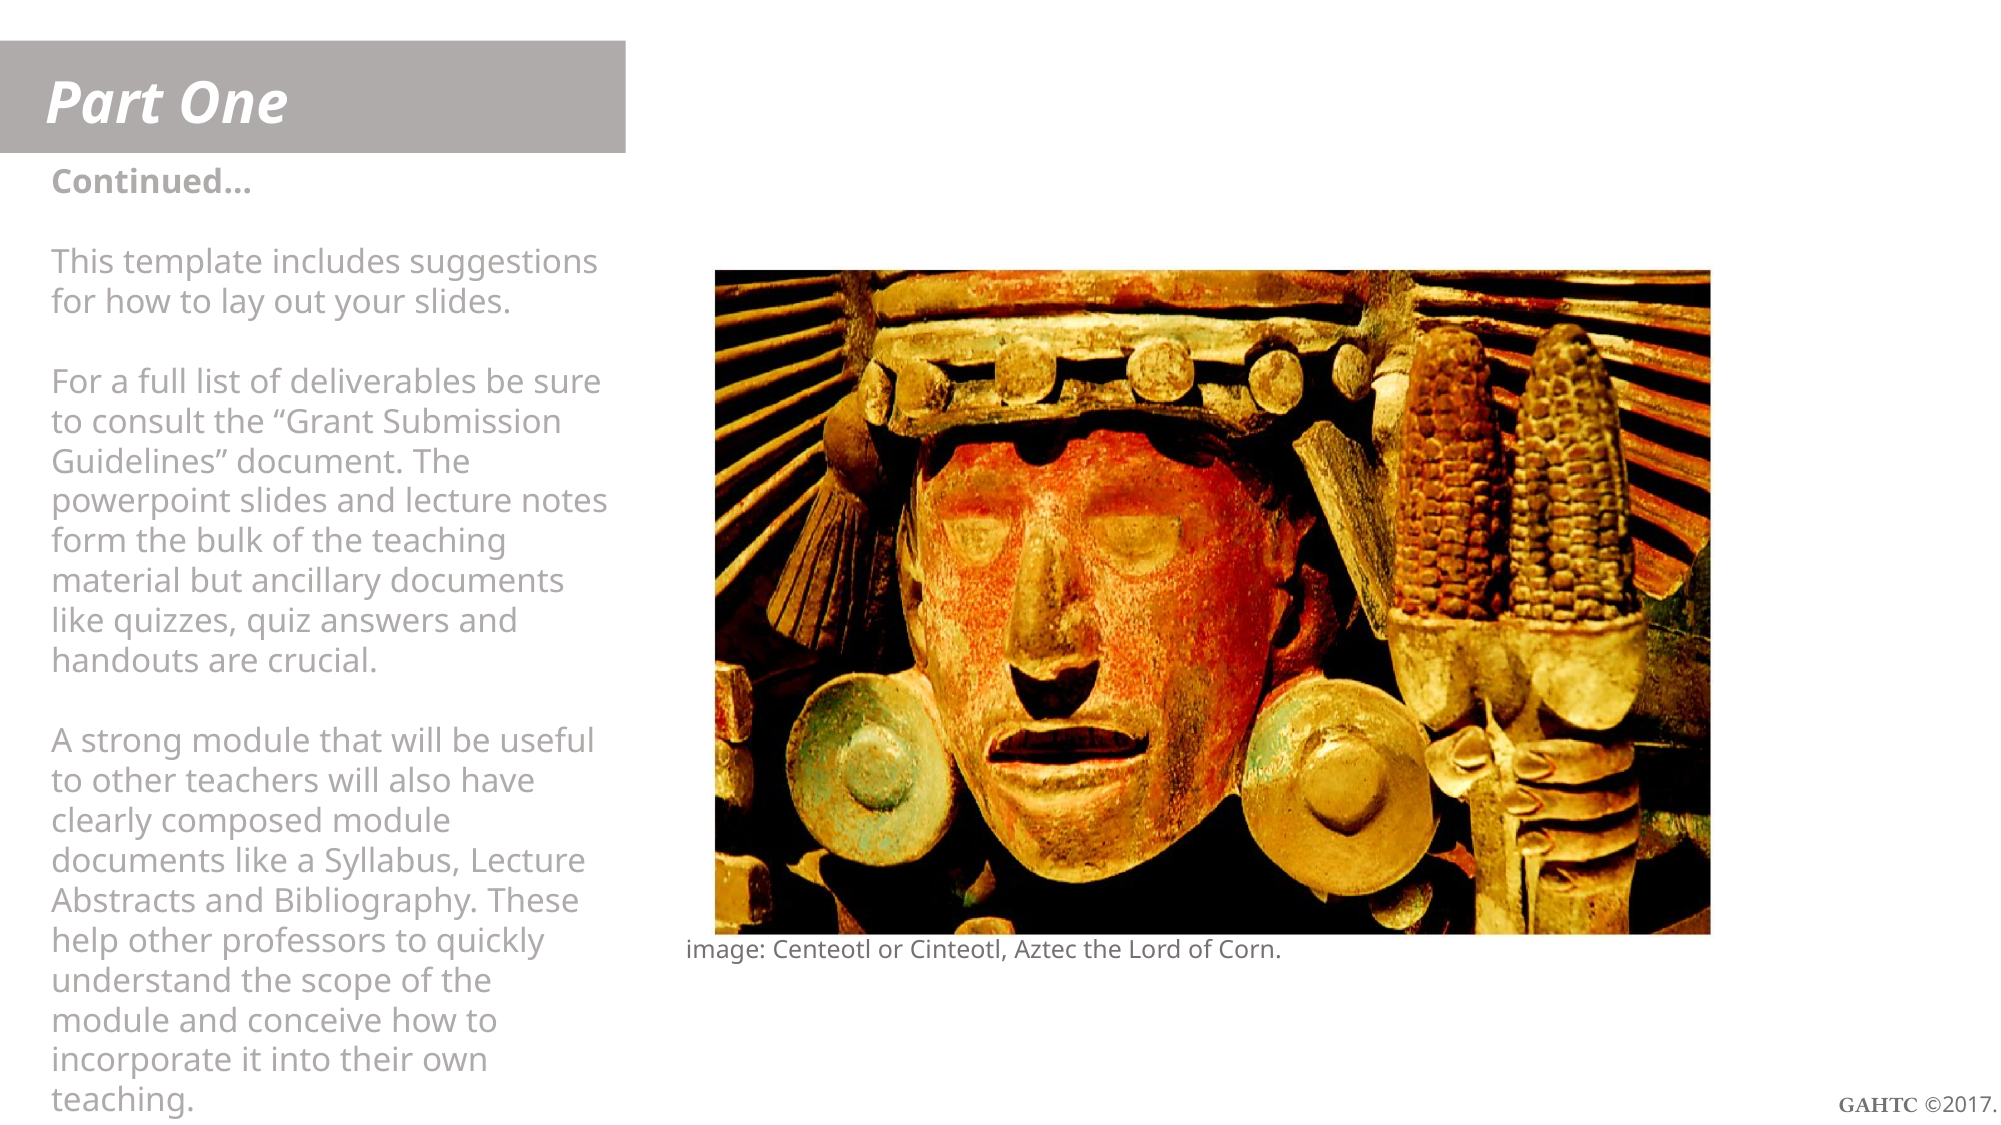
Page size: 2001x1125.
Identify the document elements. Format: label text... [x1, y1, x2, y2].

text_box Continued… This template includes suggestions for how to lay out your slides. For a full list of deliverables be sure to consult the “Grant Submission Guidelines” document. The powerpoint slides and lecture notes form the bulk of the teaching material but ancillary documents like quizzes, quiz answers and handouts are crucial. A strong module that will be useful to other teachers will also have clearly composed module documents like a Syllabus, Lecture Abstracts and Bibliography. These help other professors to quickly understand the scope of the module and conceive how to incorporate it into their own teaching. [36, 152, 626, 1125]
text_box Part One [30, 57, 626, 143]
picture [711, 266, 1714, 938]
text_box [0, 39, 627, 154]
text_box image: Centeotl or Cinteotl, Aztec the Lord of Corn. [670, 925, 1304, 971]
text_box GAHTC ©2017. [1823, 1082, 2000, 1125]
